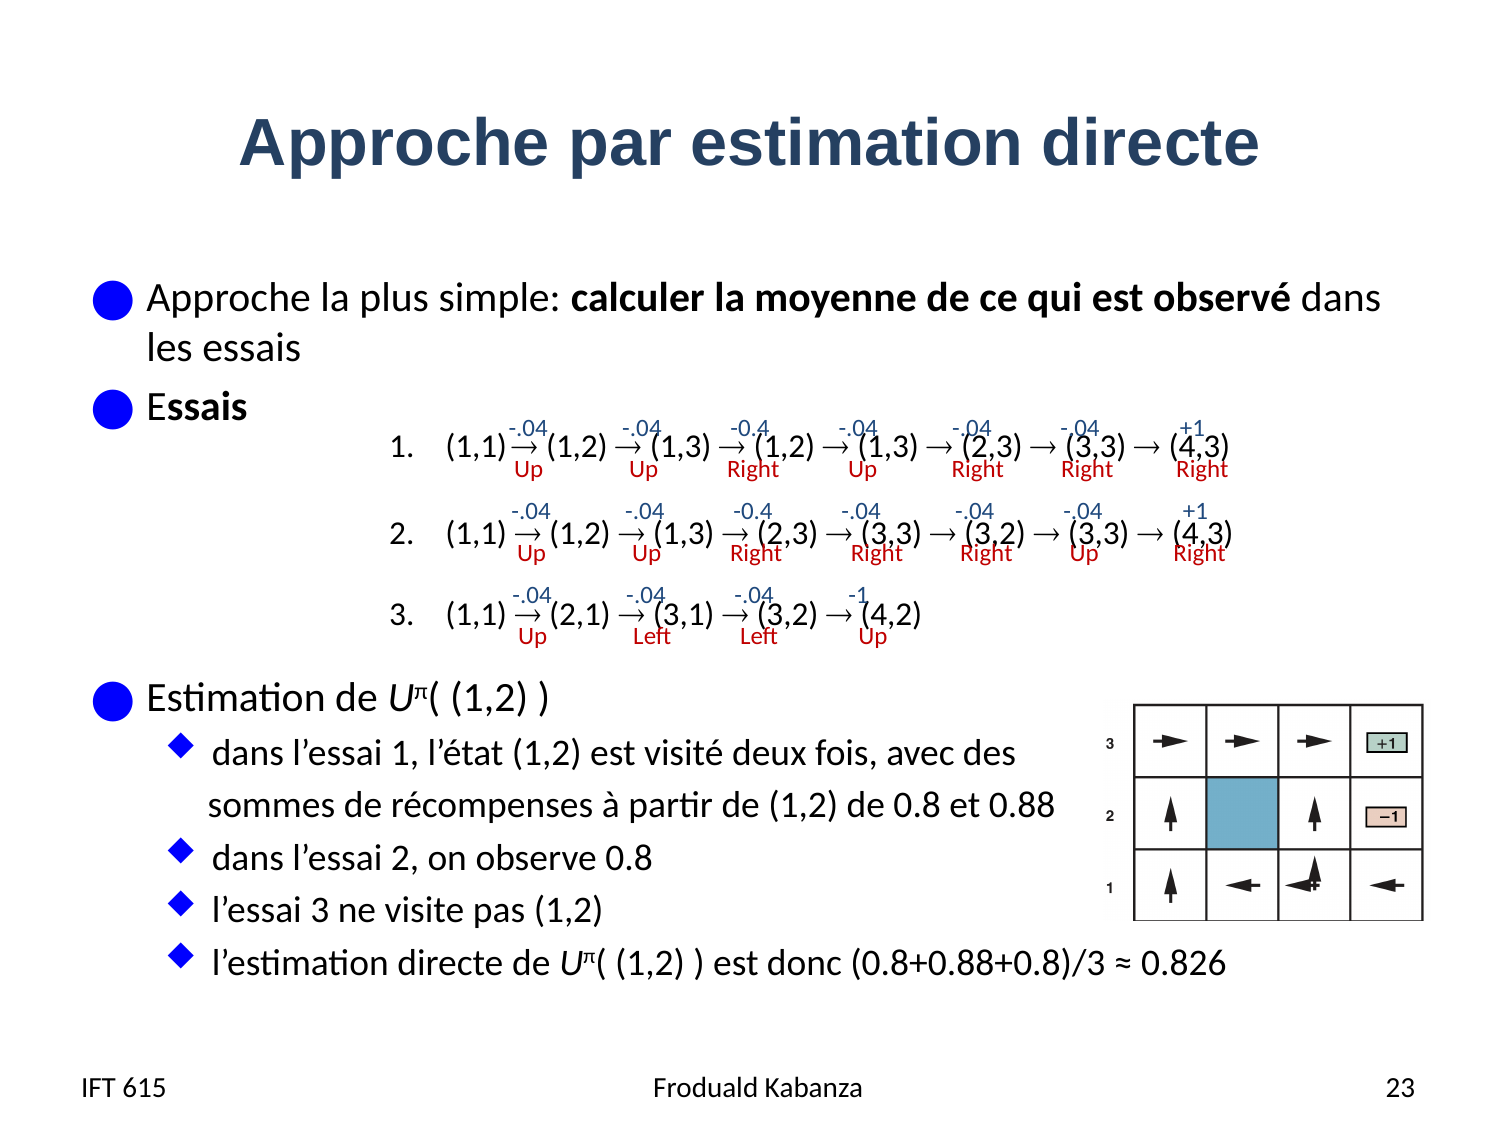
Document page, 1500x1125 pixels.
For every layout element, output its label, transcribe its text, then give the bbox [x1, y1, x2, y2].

slide_number IFT 615 [66, 1056, 356, 1117]
title Approche par estimation directe [75, 45, 1425, 233]
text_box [299, 412, 1307, 660]
picture [1103, 699, 1431, 921]
slide_number 23 [1080, 1056, 1431, 1117]
list Approche la plus simple: calculer la moyenne de ce qui est observé dans les essais Essais Estimation de Uπ( (1,2) ) dans l’essai 1, l’état (1,2) est visité deux fois, avec des sommes de récompenses à partir de (1,2) de 0.8 et 0.88 dans l’essai 2, on observe 0.8 l’essai 3 ne visite pas (1,2) l’estimation directe de Uπ( (1,2) ) est donc (0.8+0.88+0.8)/3 ≈ 0.826 [75, 262, 1425, 1005]
footer Froduald Kabanza [520, 1056, 996, 1117]
